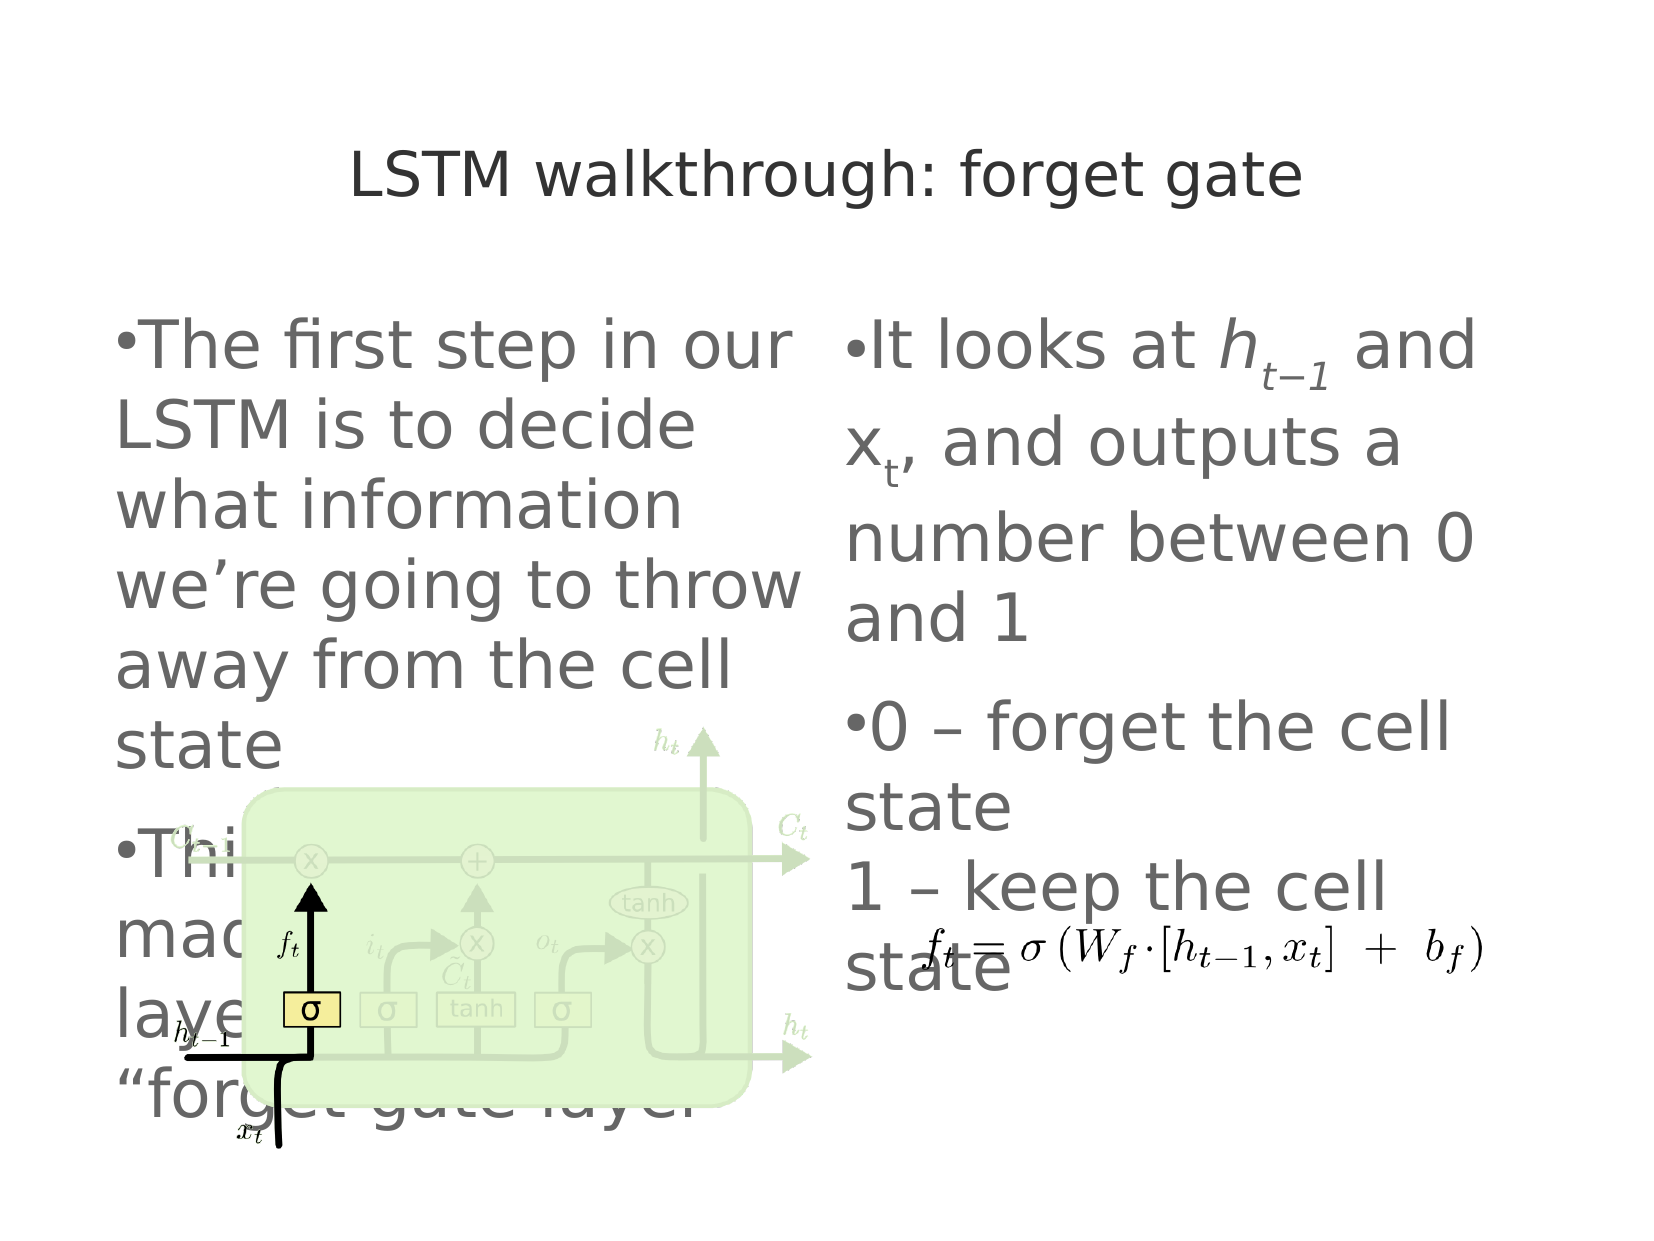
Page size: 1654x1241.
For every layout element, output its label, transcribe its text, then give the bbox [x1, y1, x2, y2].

picture [153, 720, 1560, 1155]
list The first step in our LSTM is to decide what information we’re going to throw away from the cell state This decision is made by a sigmoid layer called the “forget gate layer” [114, 302, 810, 651]
list It looks at ht−1 and xt, and outputs a number between 0 and 1 0 – forget the cell state 1 – keep the cell state [844, 302, 1540, 651]
title LSTM walkthrough: forget gate [114, 73, 1539, 270]
